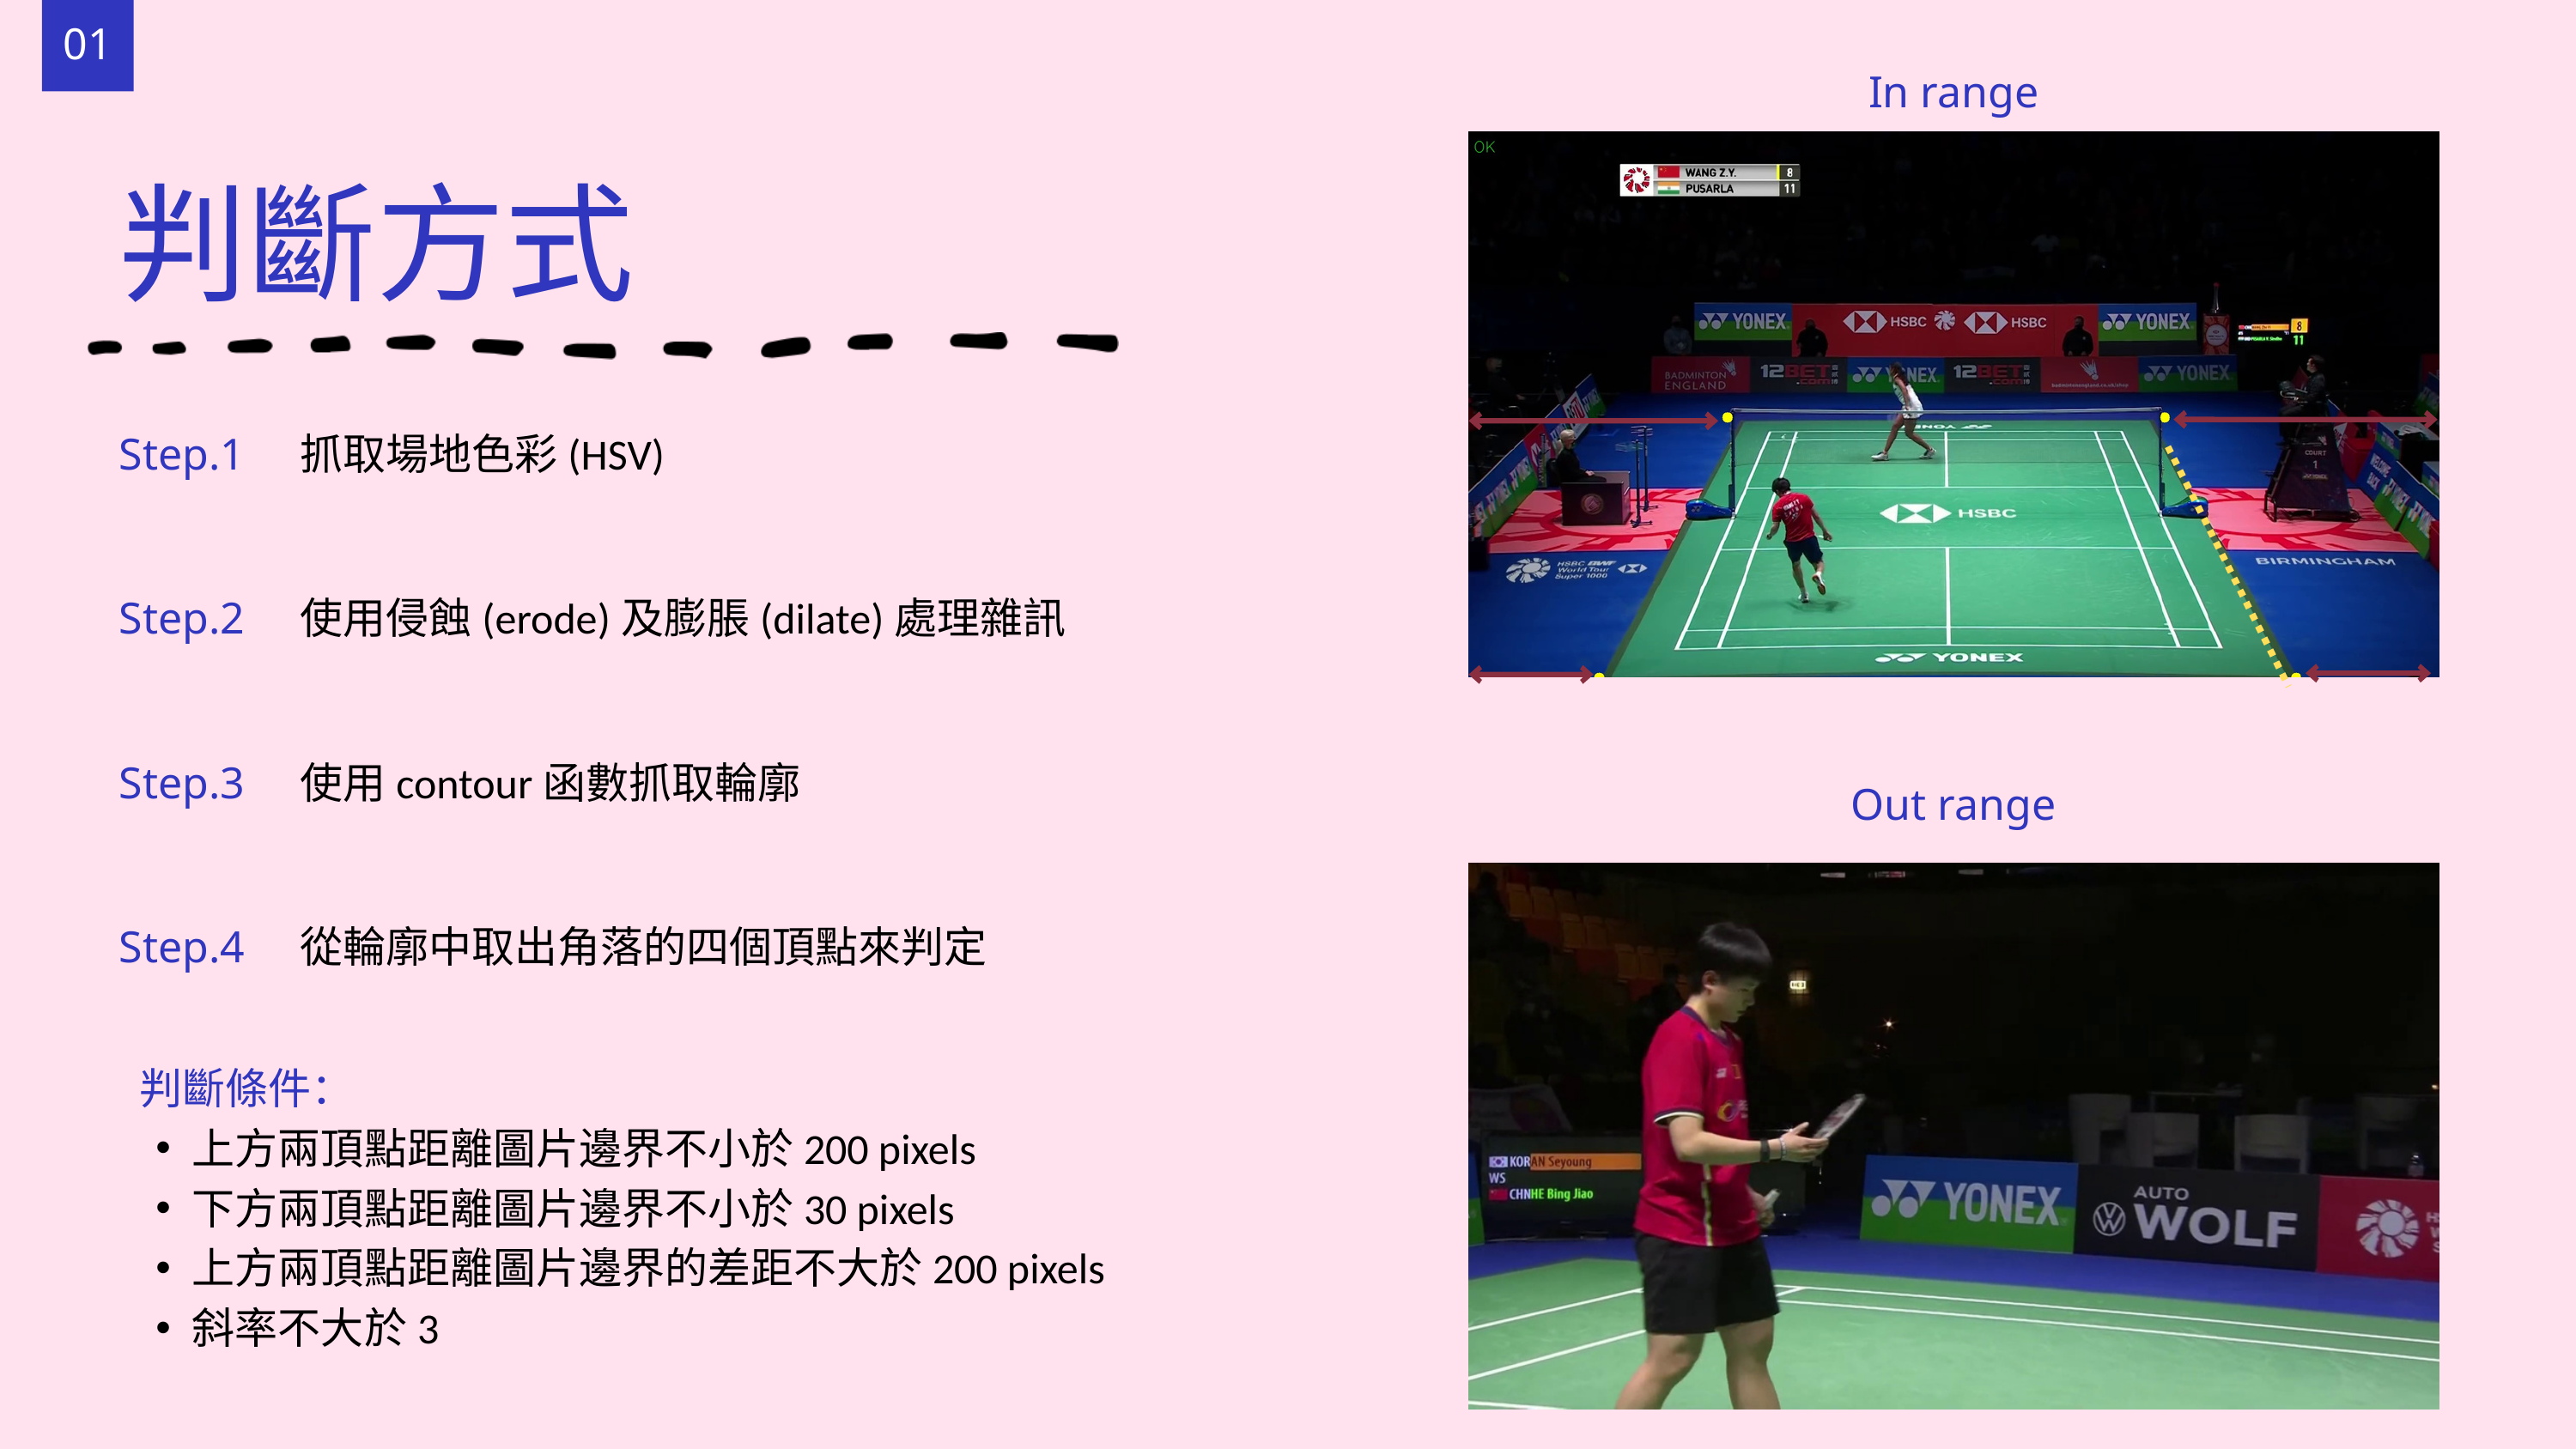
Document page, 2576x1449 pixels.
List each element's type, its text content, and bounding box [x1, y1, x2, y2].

text_box 判斷方式 [119, 151, 1464, 318]
picture [88, 331, 1119, 360]
text_box [41, 0, 134, 92]
text_box Out range [1524, 768, 2384, 829]
text_box Step.4 從輪廓中取出角落的四個頂點來判定 [119, 911, 1332, 972]
text_box In range [1524, 56, 2384, 117]
text_box Step.2 使用侵蝕(erode)及膨脹(dilate)處理雜訊 [119, 582, 1332, 643]
text_box Step.3 使用contour函數抓取輪廓 [119, 747, 1332, 808]
picture [1468, 863, 2439, 1410]
text_box 01 [56, 28, 119, 69]
text_box Step.1 抓取場地色彩(HSV) [119, 418, 979, 479]
text_box 判斷條件： 上方兩頂點距離圖片邊界不小於200 pixels 下方兩頂點距離圖片邊界不小於30 pixels 上方兩頂點距離圖片邊界的差距不大於200 pixels 斜率不大於3 [119, 1052, 1332, 1353]
picture [1468, 131, 2439, 678]
